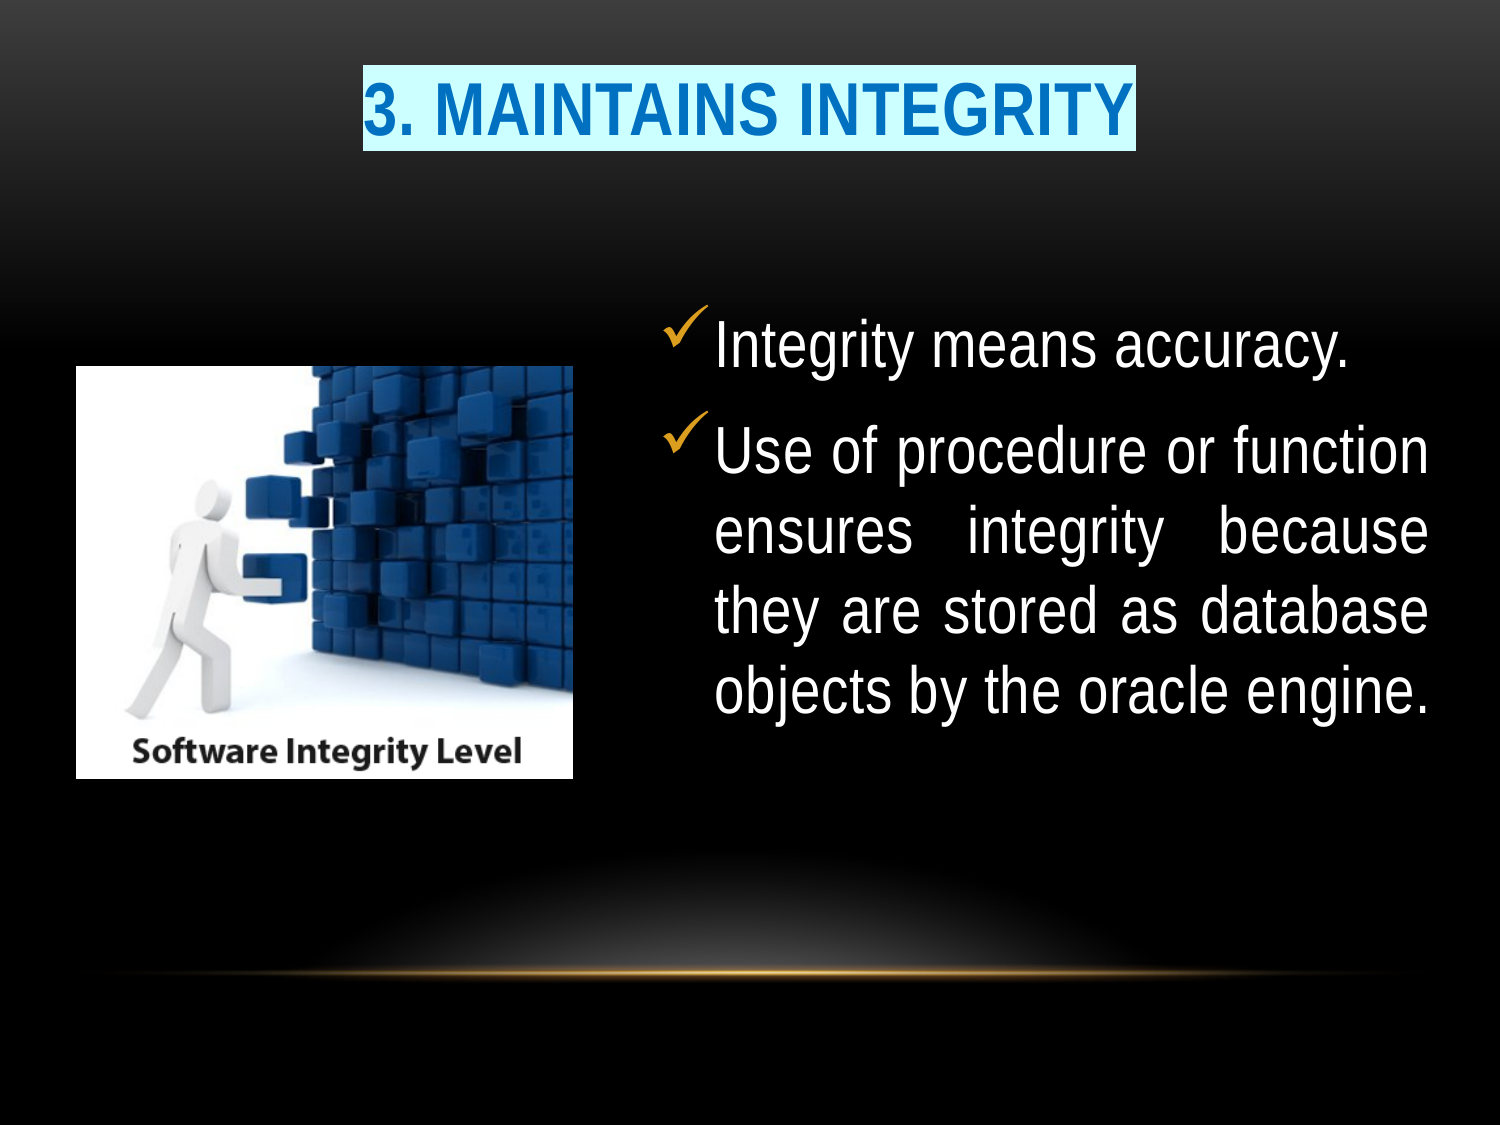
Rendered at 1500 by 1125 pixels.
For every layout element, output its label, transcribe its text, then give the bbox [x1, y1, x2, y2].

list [76, 366, 574, 779]
list Integrity means accuracy. Use of procedure or function ensures integrity because they are stored as database objects by the oracle engine. [643, 224, 1447, 900]
picture [0, 0, 1500, 1125]
title 3. Maintains Integrity [99, 45, 1400, 233]
